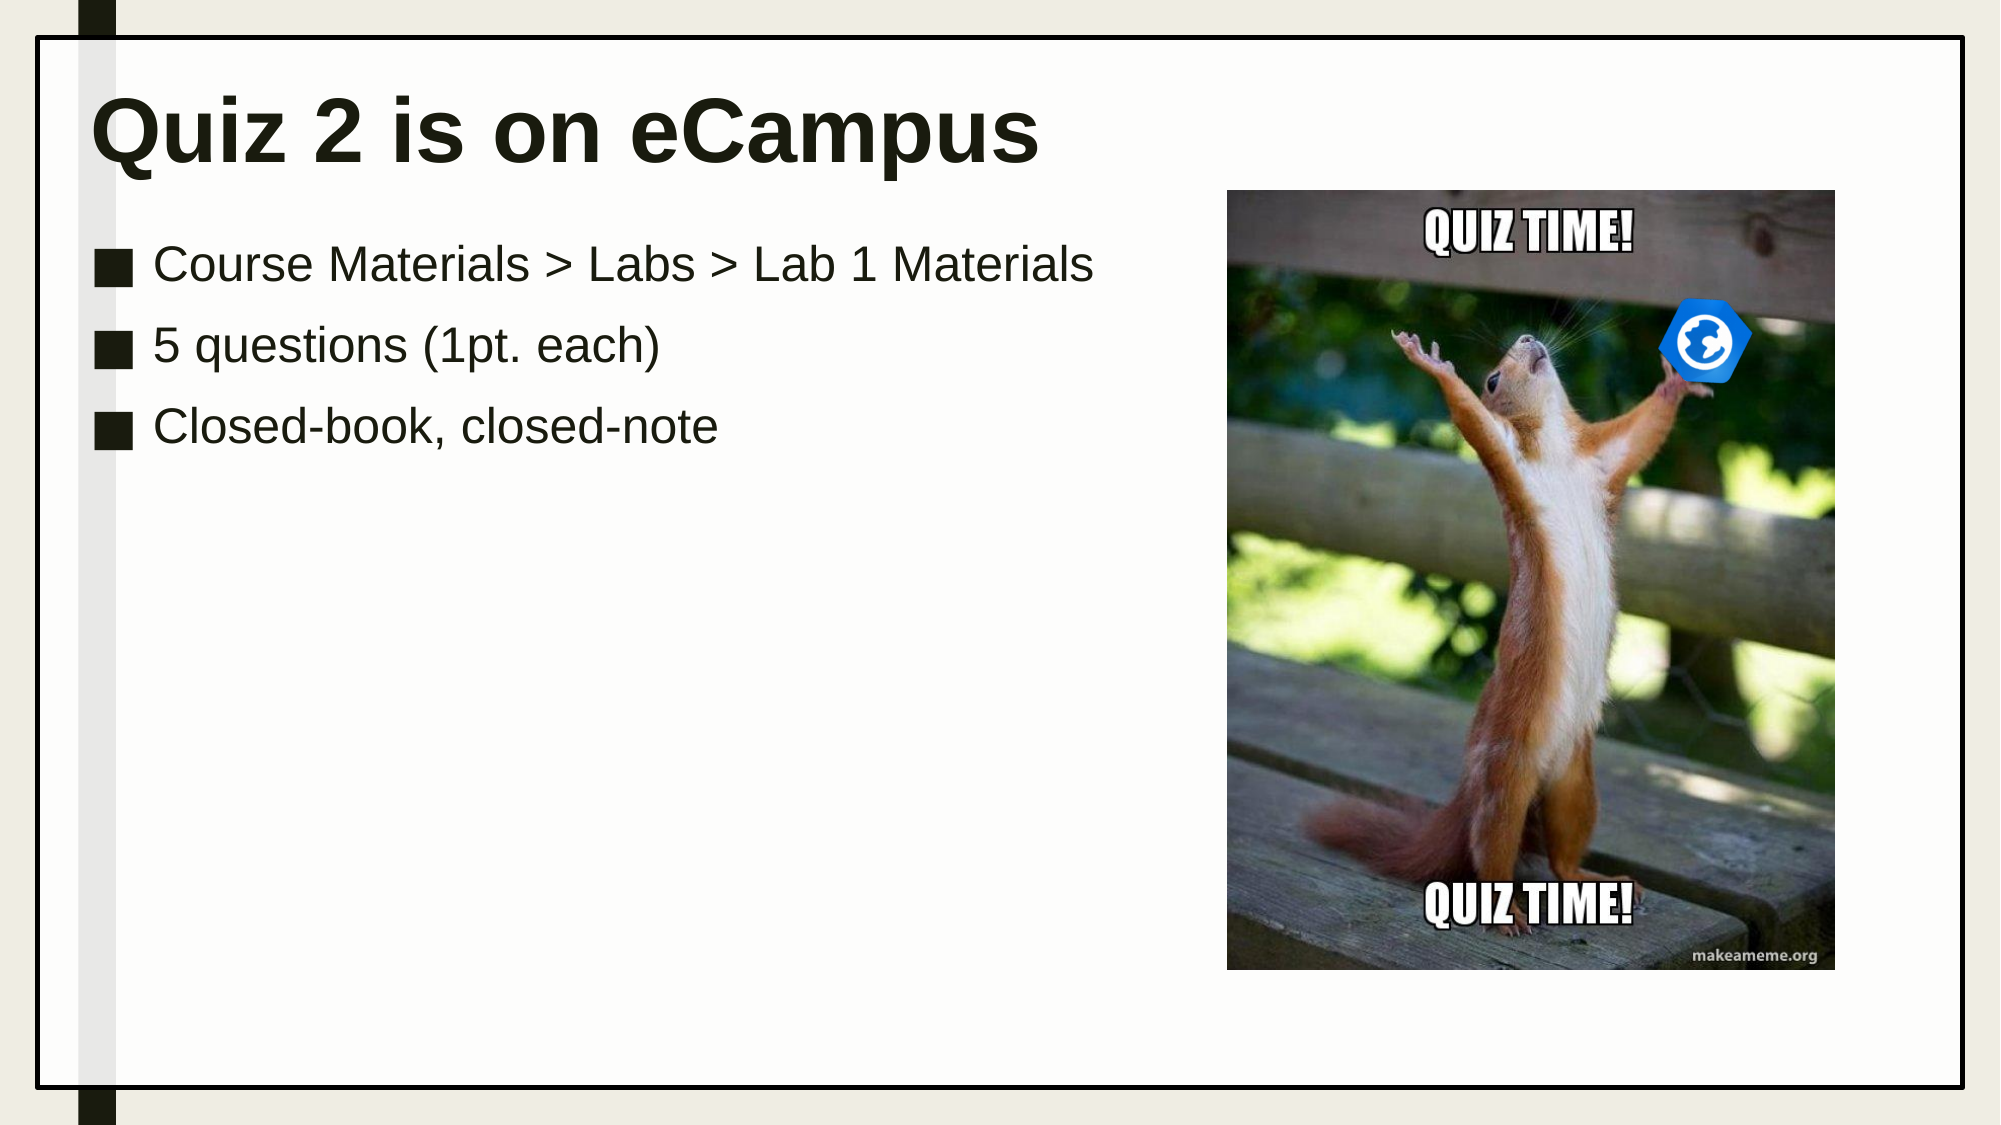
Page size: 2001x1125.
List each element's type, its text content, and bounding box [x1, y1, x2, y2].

title Quiz 2 is on eCampus [75, 32, 1928, 228]
picture [1227, 190, 1835, 970]
text_box [35, 35, 1965, 1090]
list Course Materials > Labs > Lab 1 Materials 5 questions (1pt. each) Closed-book, closed-note [75, 228, 1928, 1050]
